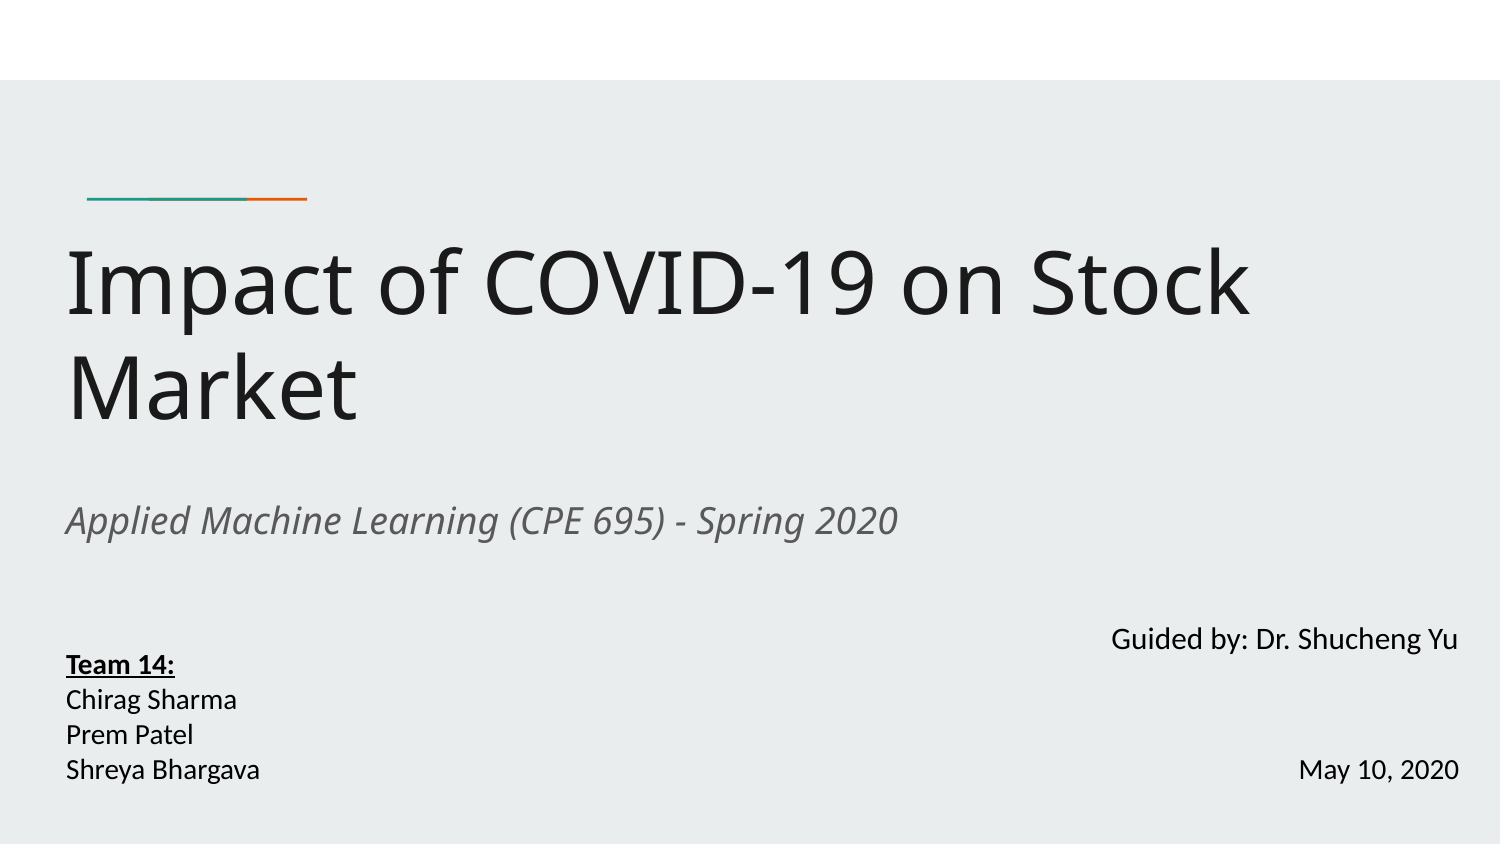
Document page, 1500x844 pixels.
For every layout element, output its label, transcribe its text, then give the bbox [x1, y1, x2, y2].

text_box Guided by: Dr. Shucheng Yu [869, 602, 1475, 668]
title Impact of COVID-19 on Stock Market [51, 212, 1449, 482]
text_box May 10, 2020 [1182, 734, 1475, 800]
subtitle Applied Machine Learning (CPE 695) - Spring 2020 [51, 482, 1449, 565]
text_box Team 14: Chirag Sharma Prem Patel Shreya Bhargava [51, 630, 395, 800]
